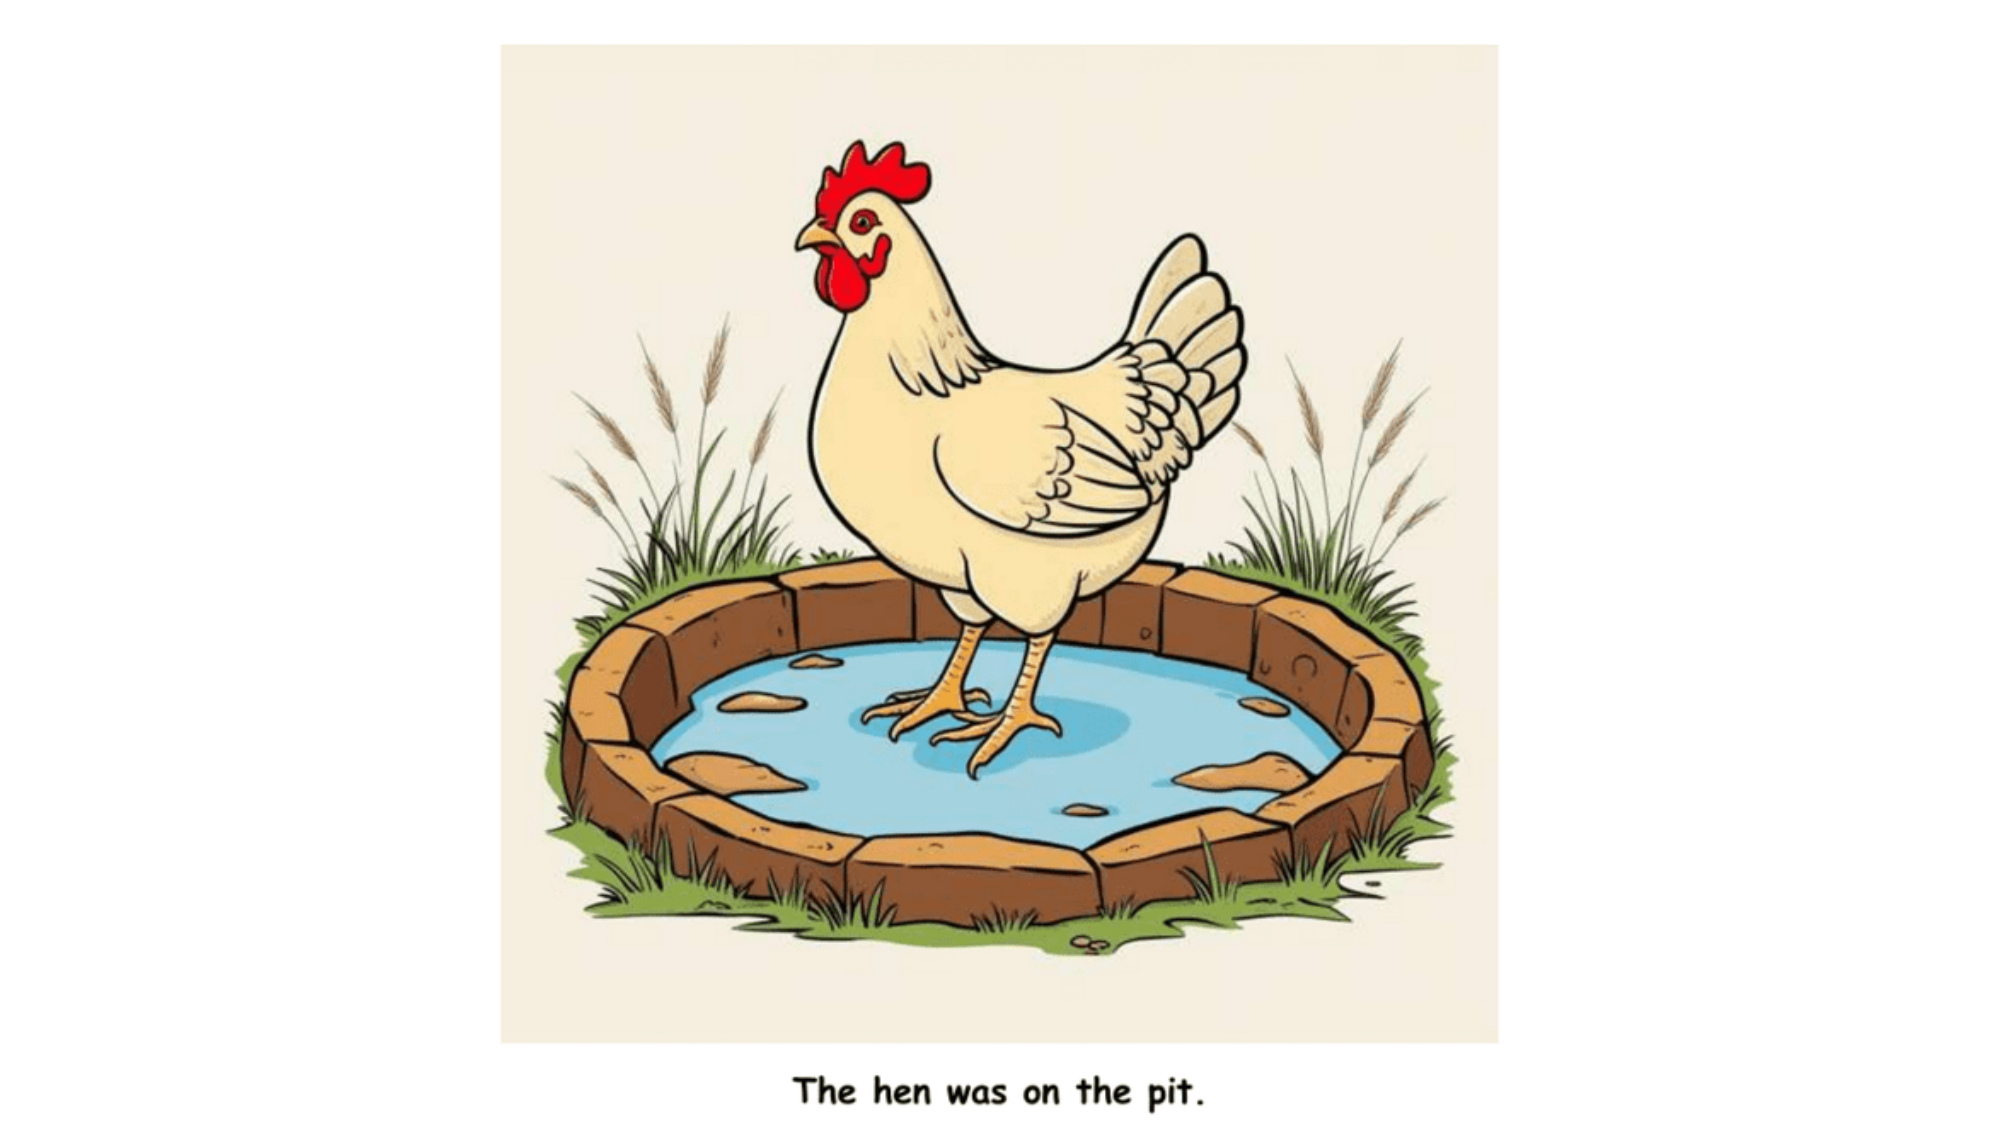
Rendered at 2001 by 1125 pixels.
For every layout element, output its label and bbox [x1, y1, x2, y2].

picture [446, 0, 1554, 1125]
